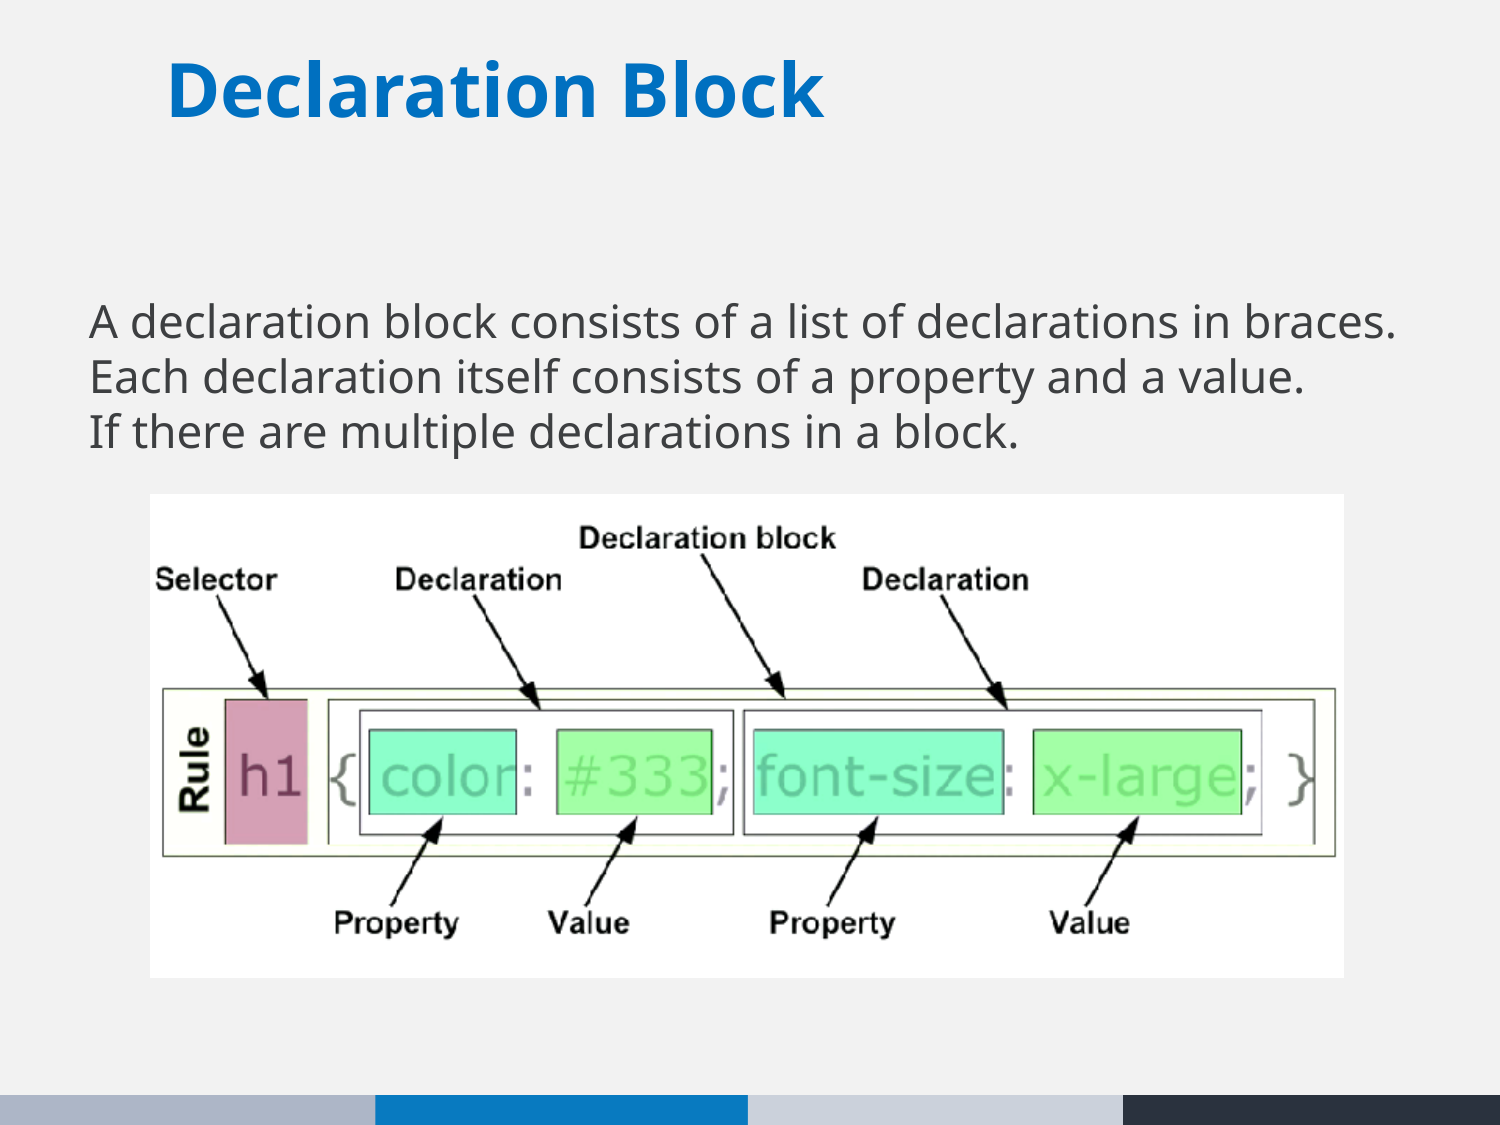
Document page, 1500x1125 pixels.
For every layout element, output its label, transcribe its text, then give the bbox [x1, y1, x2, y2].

picture [149, 494, 1344, 978]
text_box A declaration block consists of a list of declarations in braces. Each declaration itself consists of a property and a value. If there are multiple declarations in a block. [73, 285, 1425, 575]
title Declaration Block [150, 0, 1400, 188]
